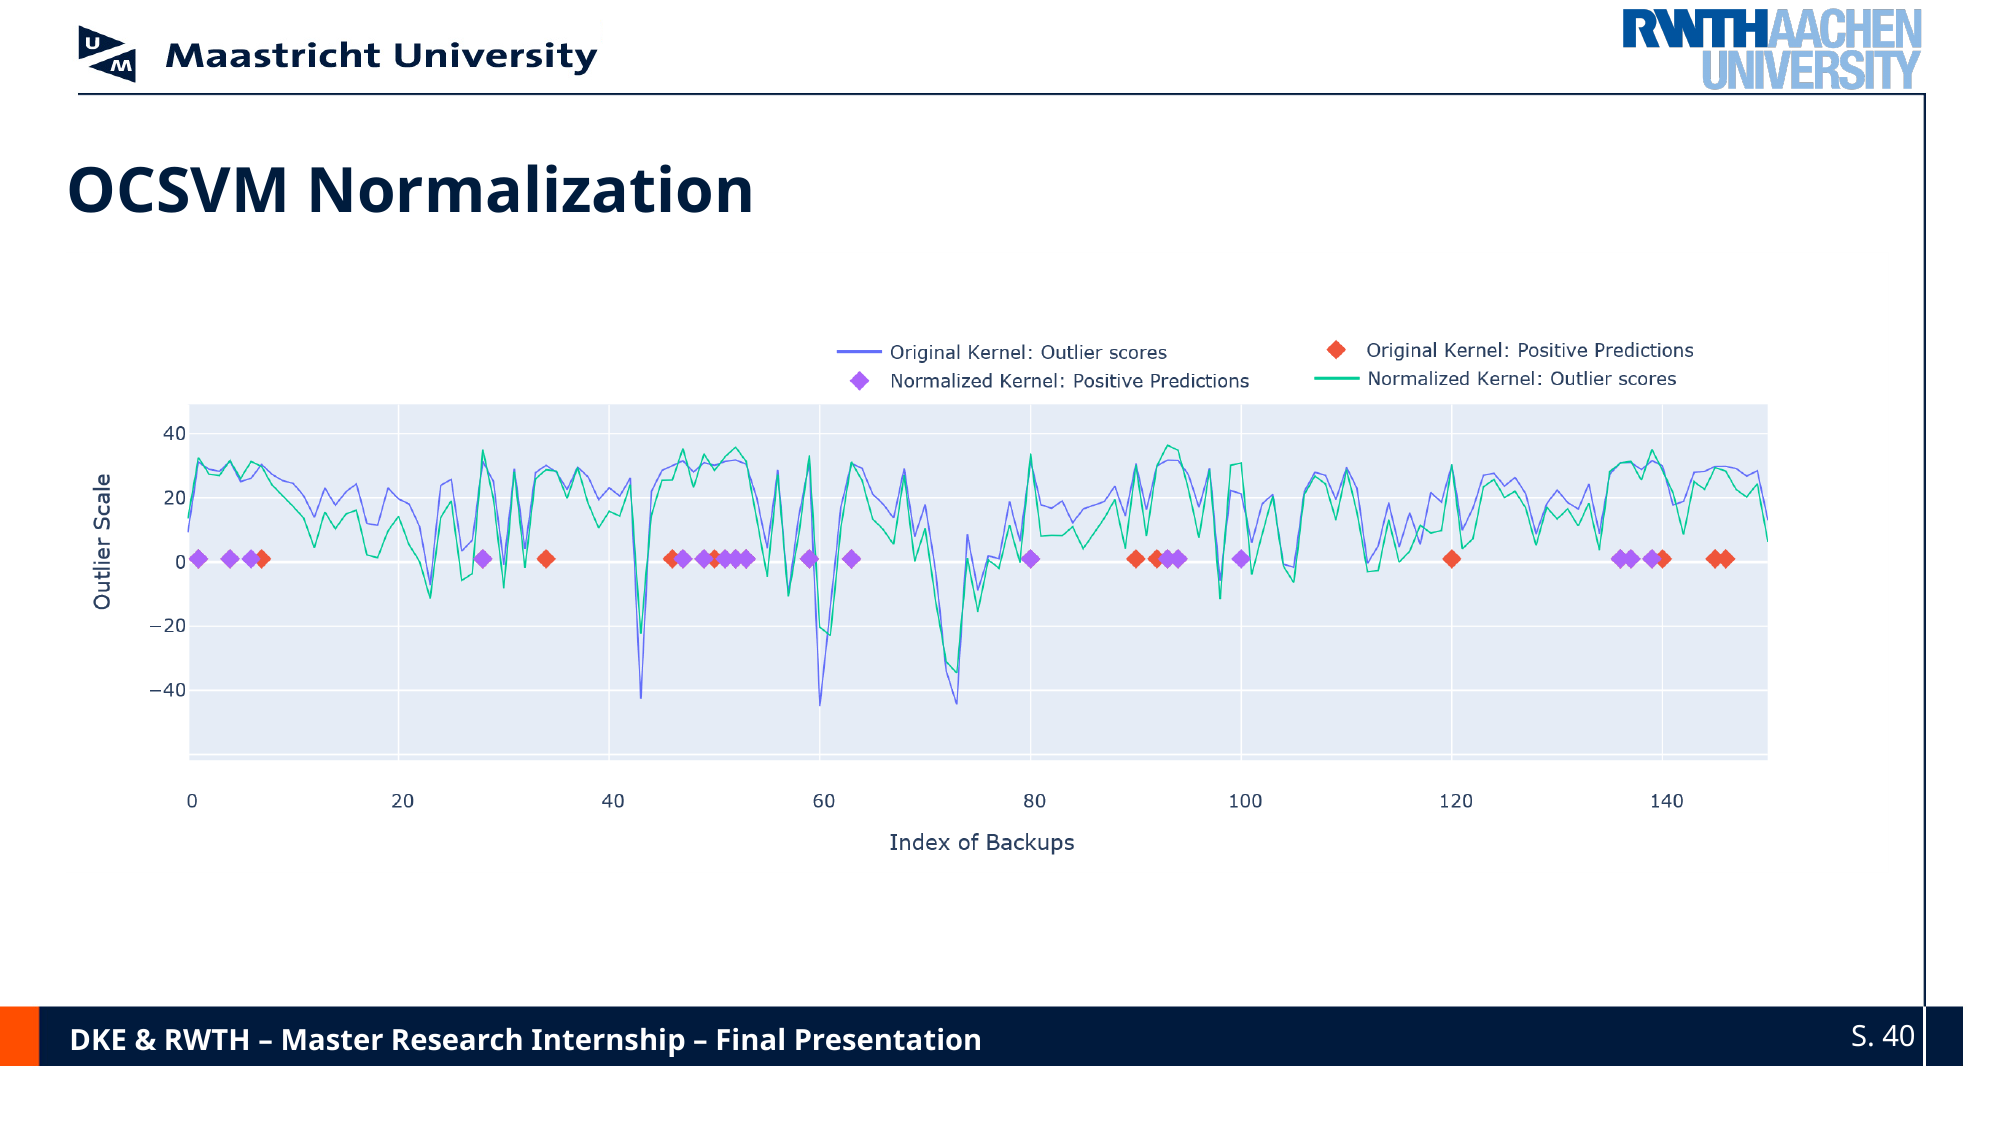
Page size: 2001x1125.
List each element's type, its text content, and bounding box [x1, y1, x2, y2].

title OCSVM Normalization [66, 149, 1917, 275]
picture [0, 0, 2000, 1121]
